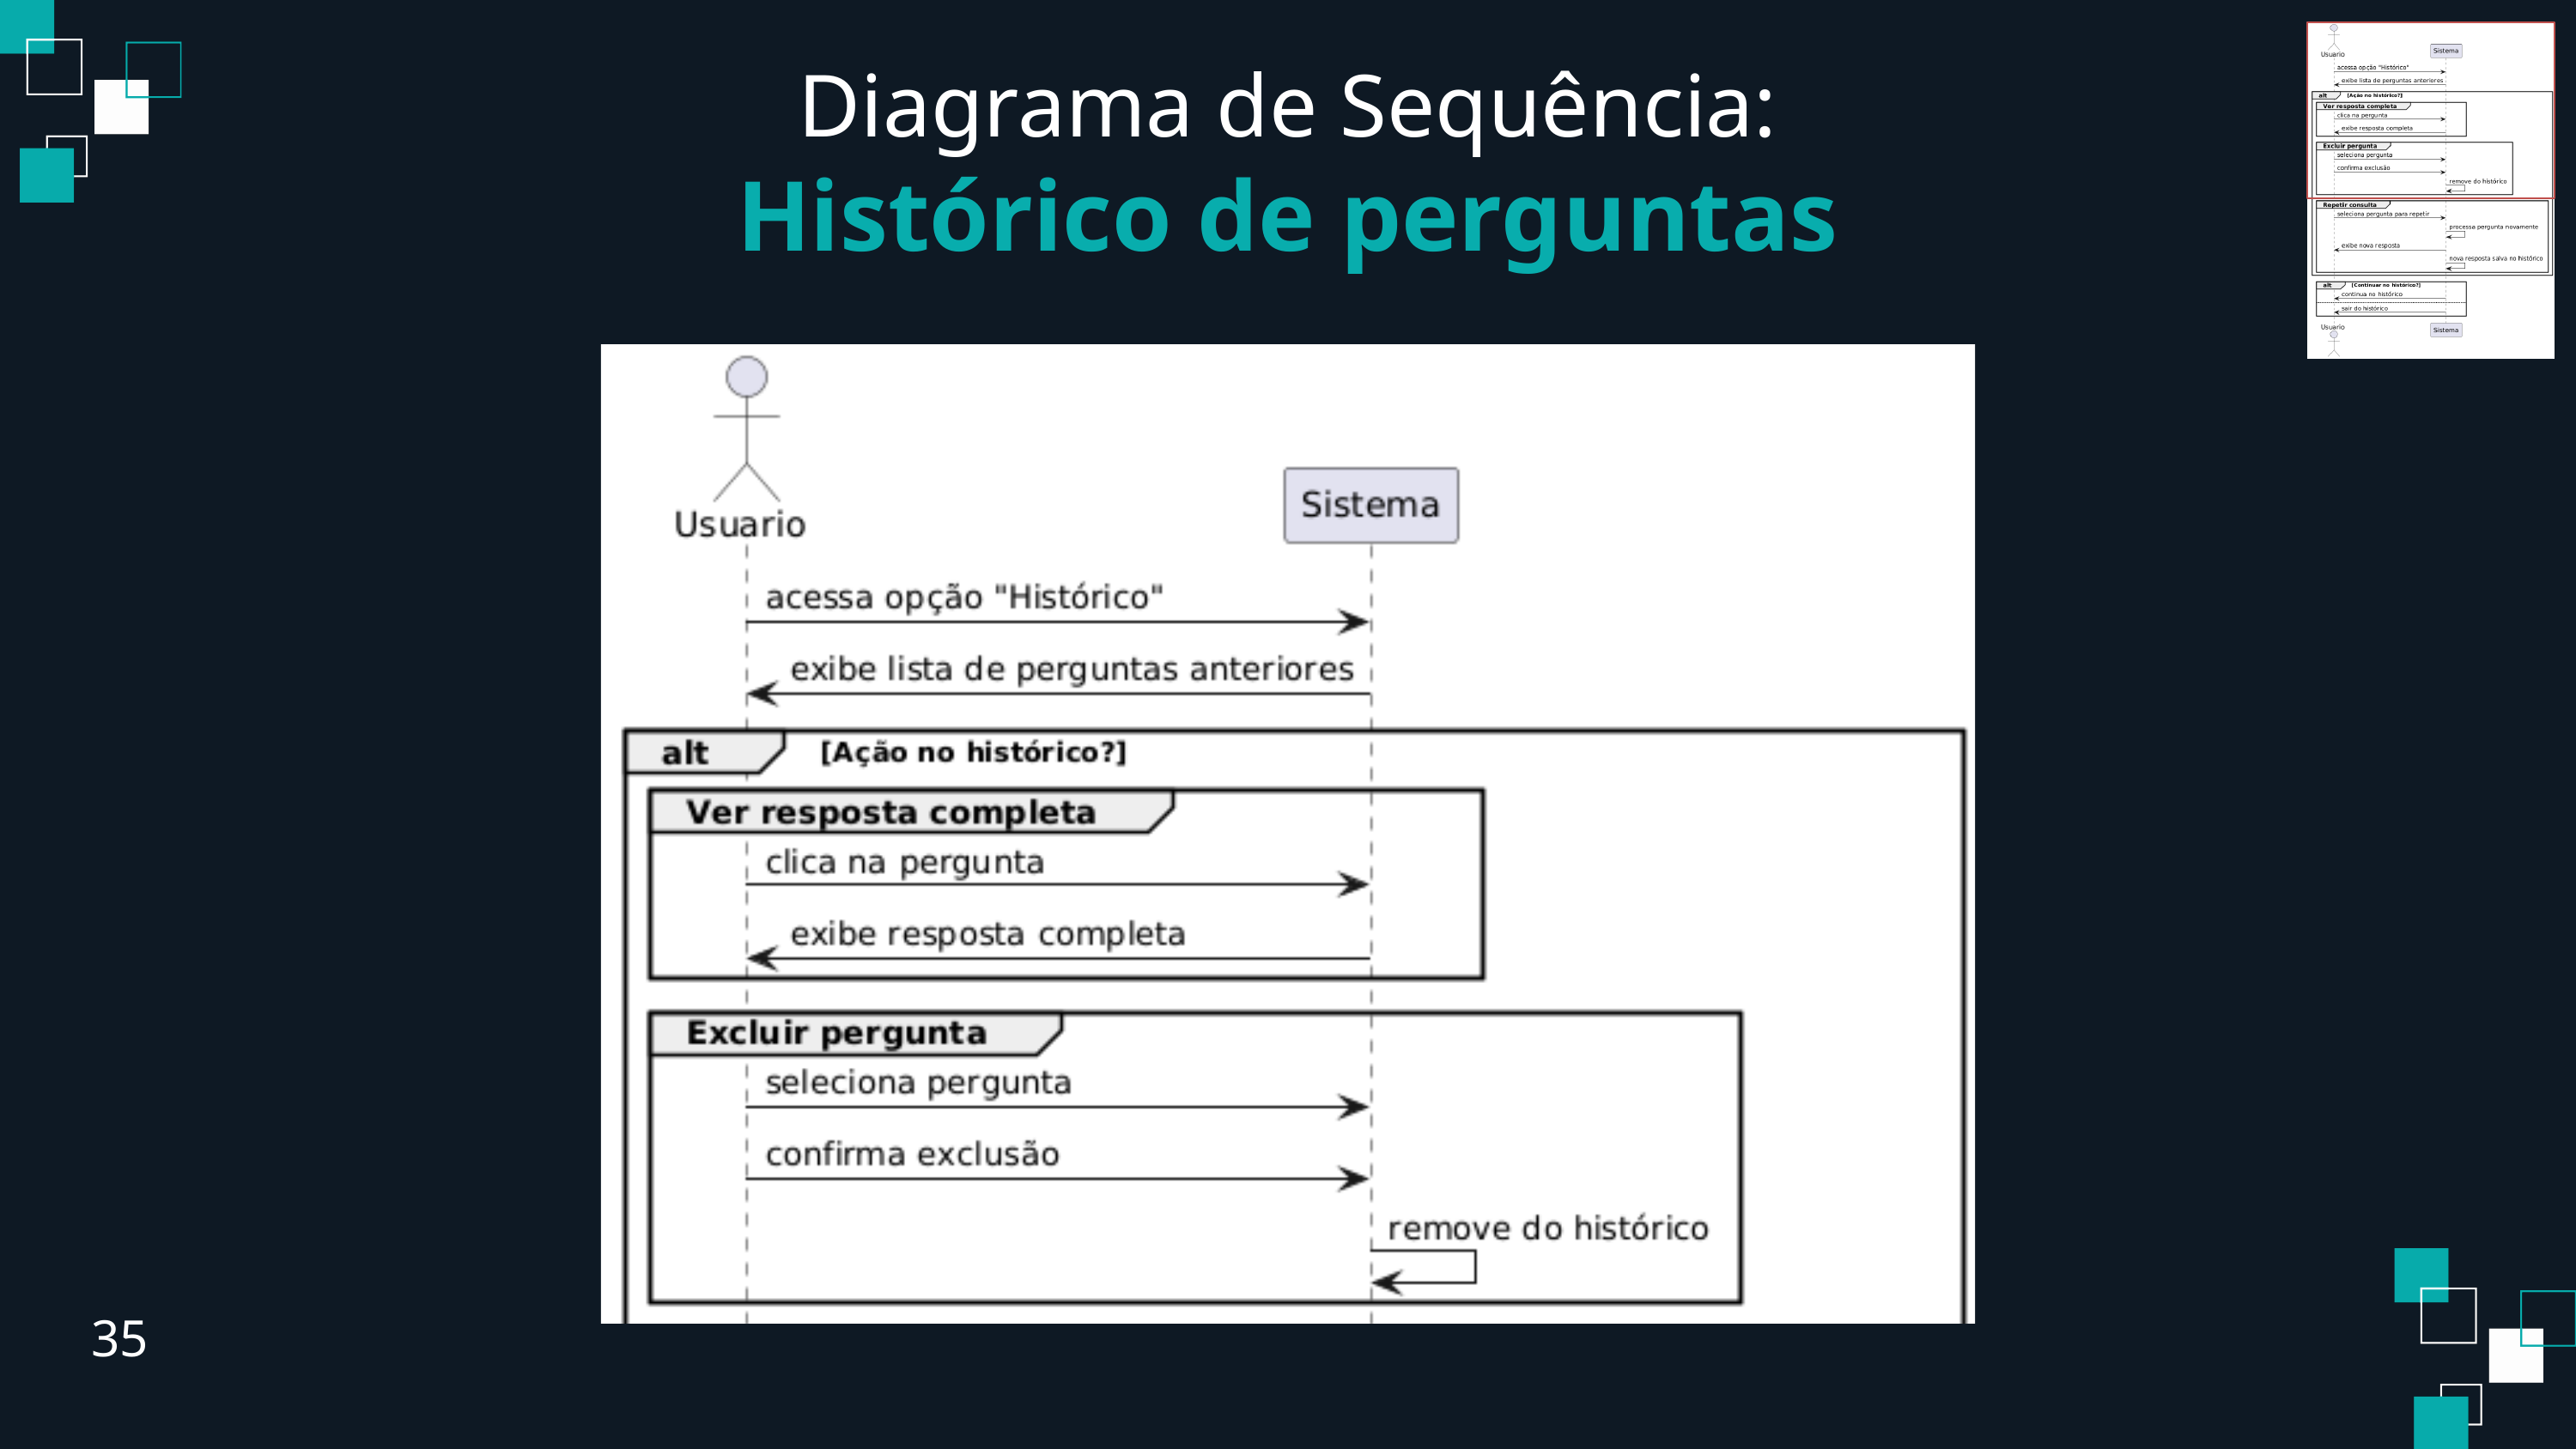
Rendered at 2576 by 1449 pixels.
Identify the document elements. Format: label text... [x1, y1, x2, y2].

text_box [2394, 1248, 2576, 1449]
text_box [0, 0, 182, 203]
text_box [2307, 21, 2555, 359]
text_box [0, 0, 311, 1415]
picture [600, 344, 1976, 1324]
slide_number 35 [21, 1314, 161, 1367]
text_box Diagrama de Sequência: Histórico de perguntas [709, 45, 1867, 277]
